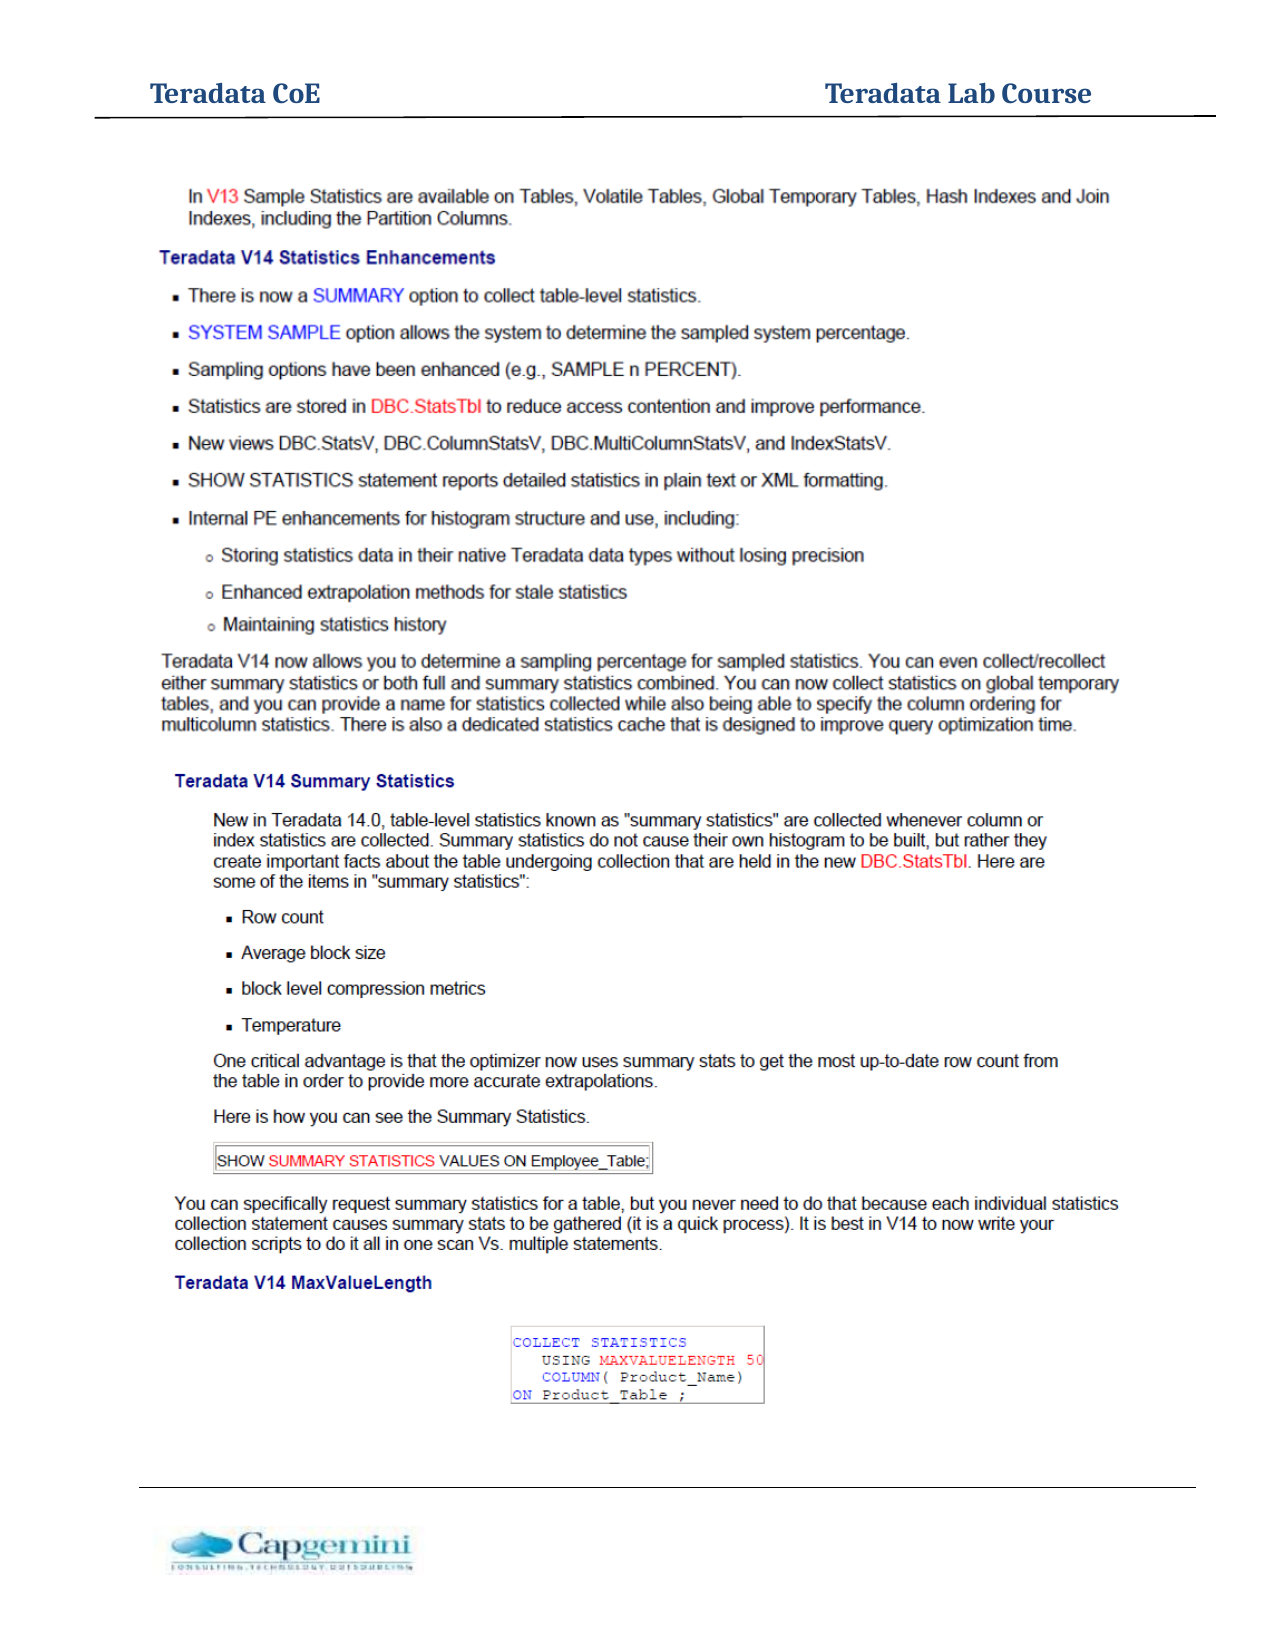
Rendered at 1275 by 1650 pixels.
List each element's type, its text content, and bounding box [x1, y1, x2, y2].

text_box [153, 1526, 425, 1575]
text_box [153, 181, 1128, 1415]
text_box Teradata CoE [147, 76, 336, 111]
text_box Teradata Lab Course [823, 76, 1109, 111]
text_box [139, 1464, 1197, 1490]
